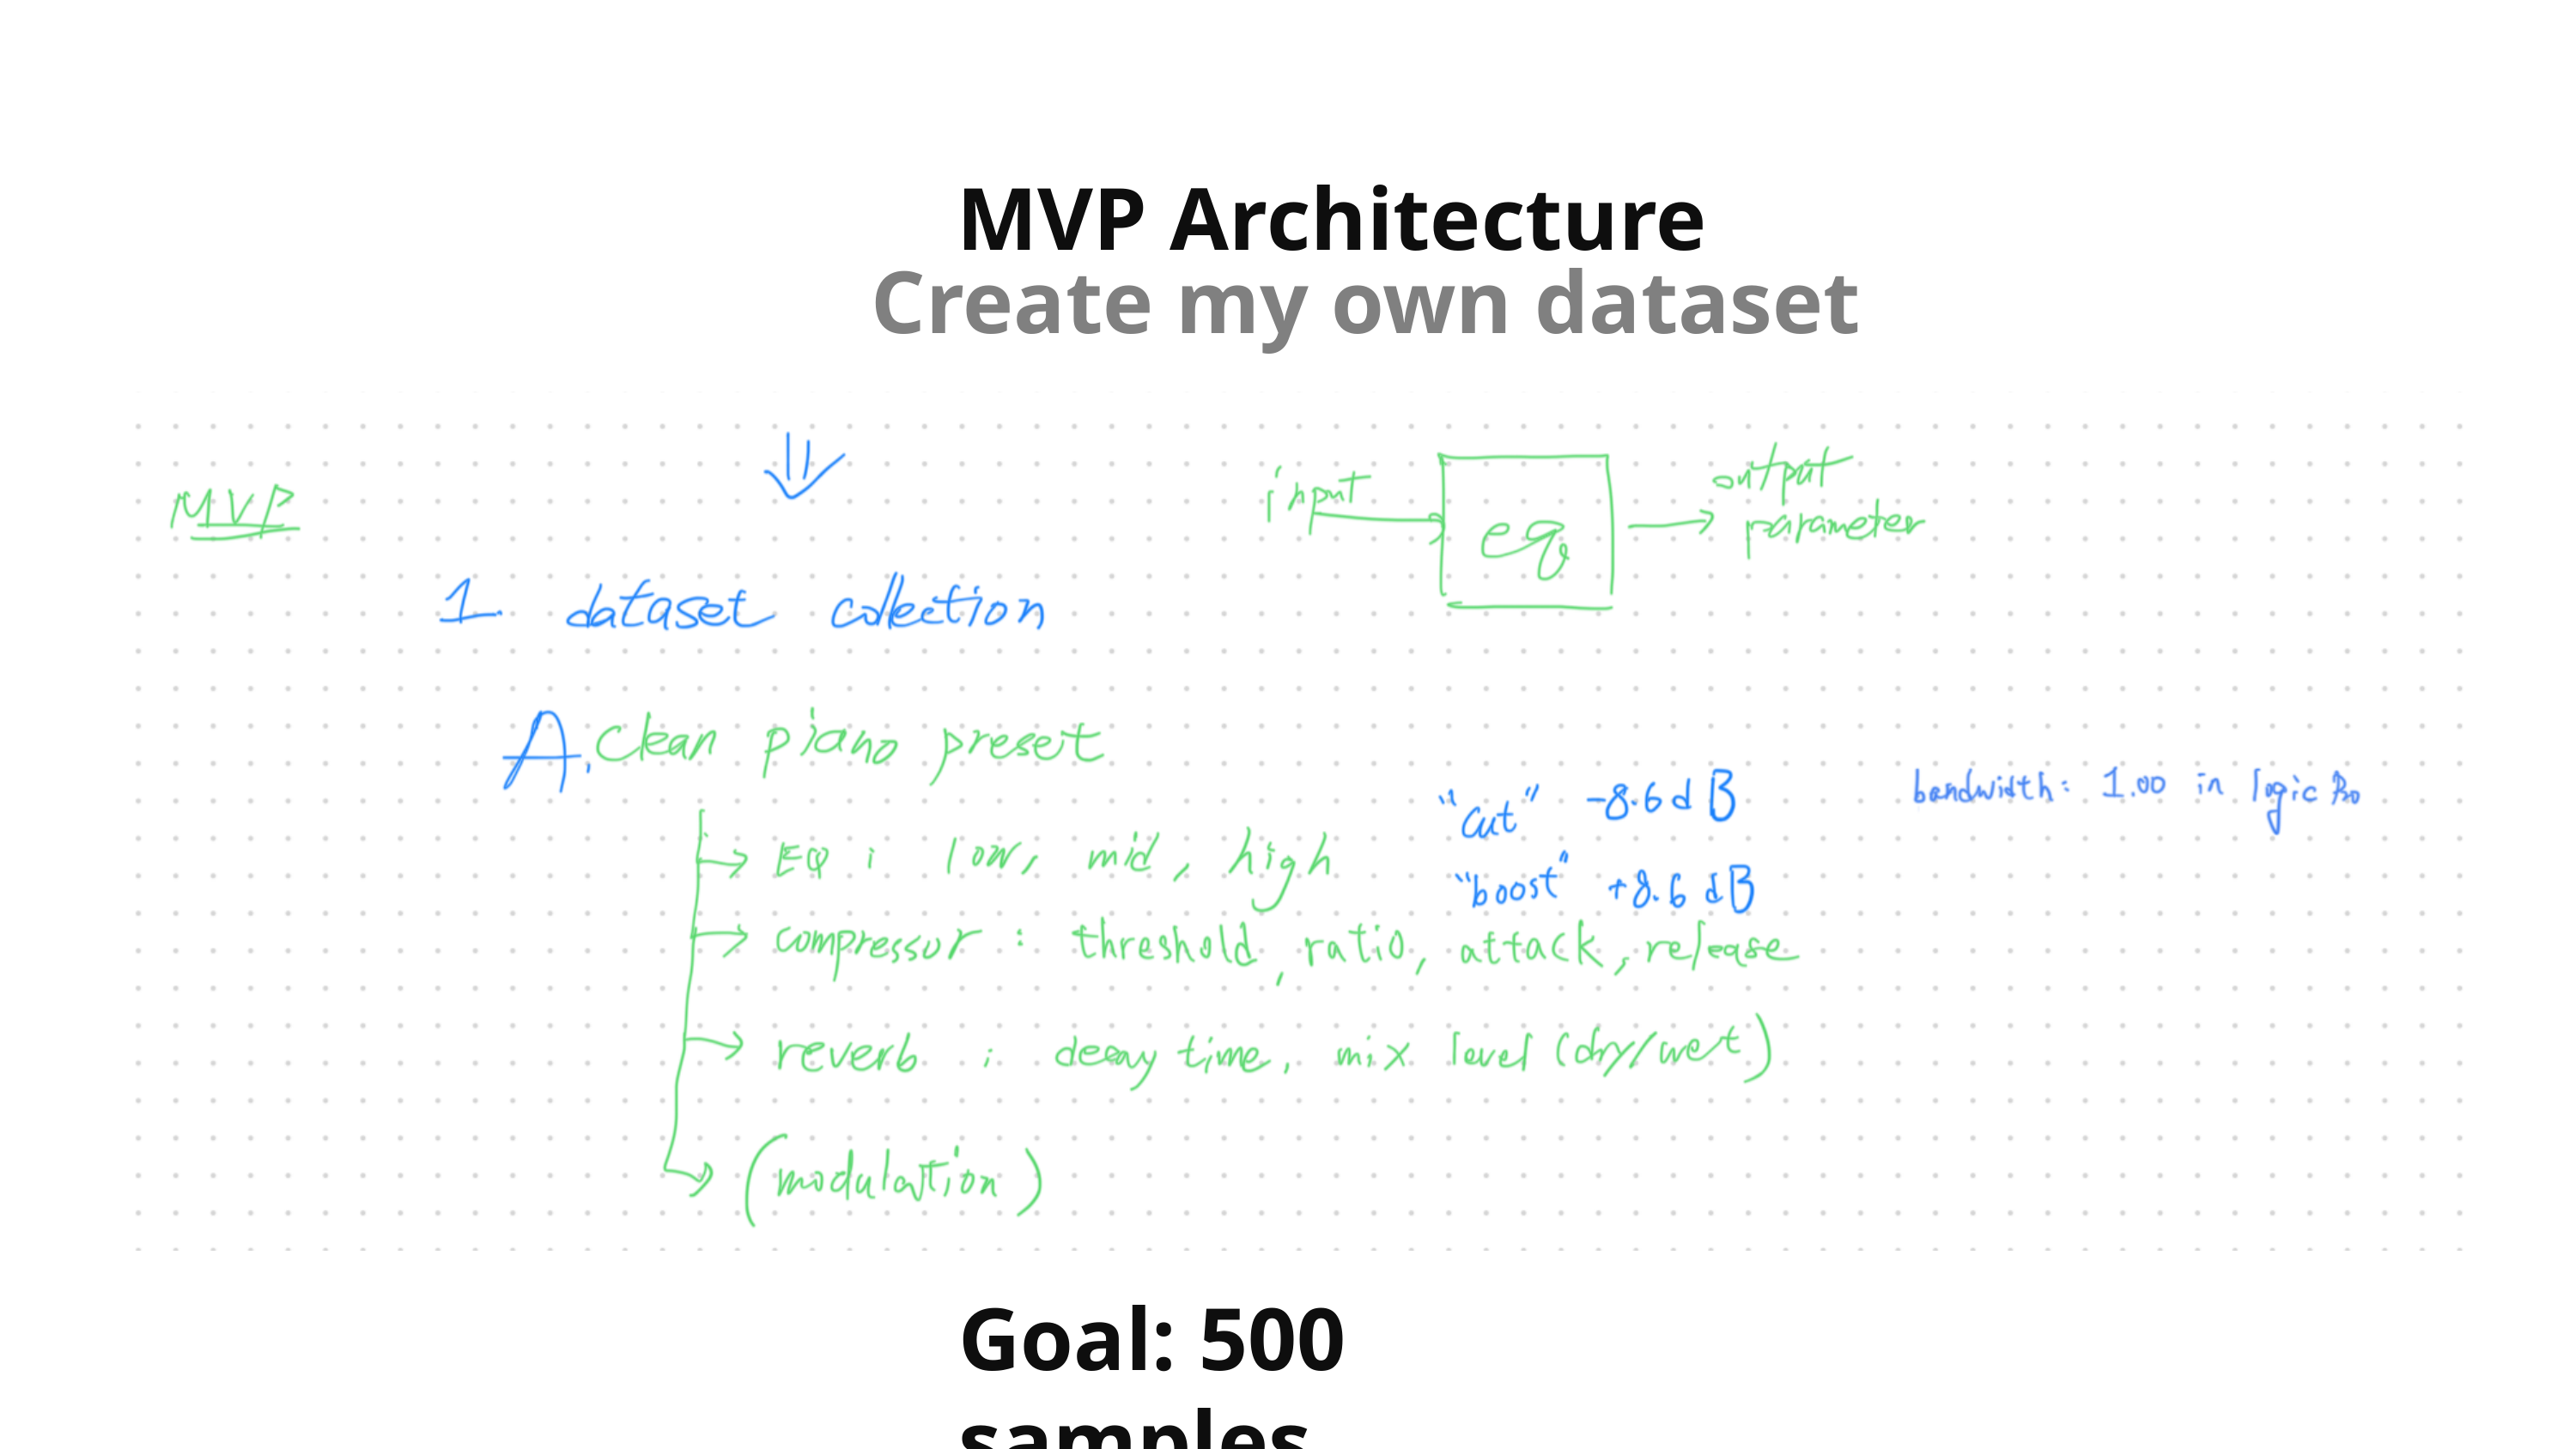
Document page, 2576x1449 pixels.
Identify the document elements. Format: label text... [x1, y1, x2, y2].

text_box Goal: 500 samples [945, 1278, 1653, 1449]
picture [112, 391, 2464, 1251]
text_box Create my own dataset [858, 241, 2147, 357]
text_box MVP Architecture [944, 158, 2233, 274]
